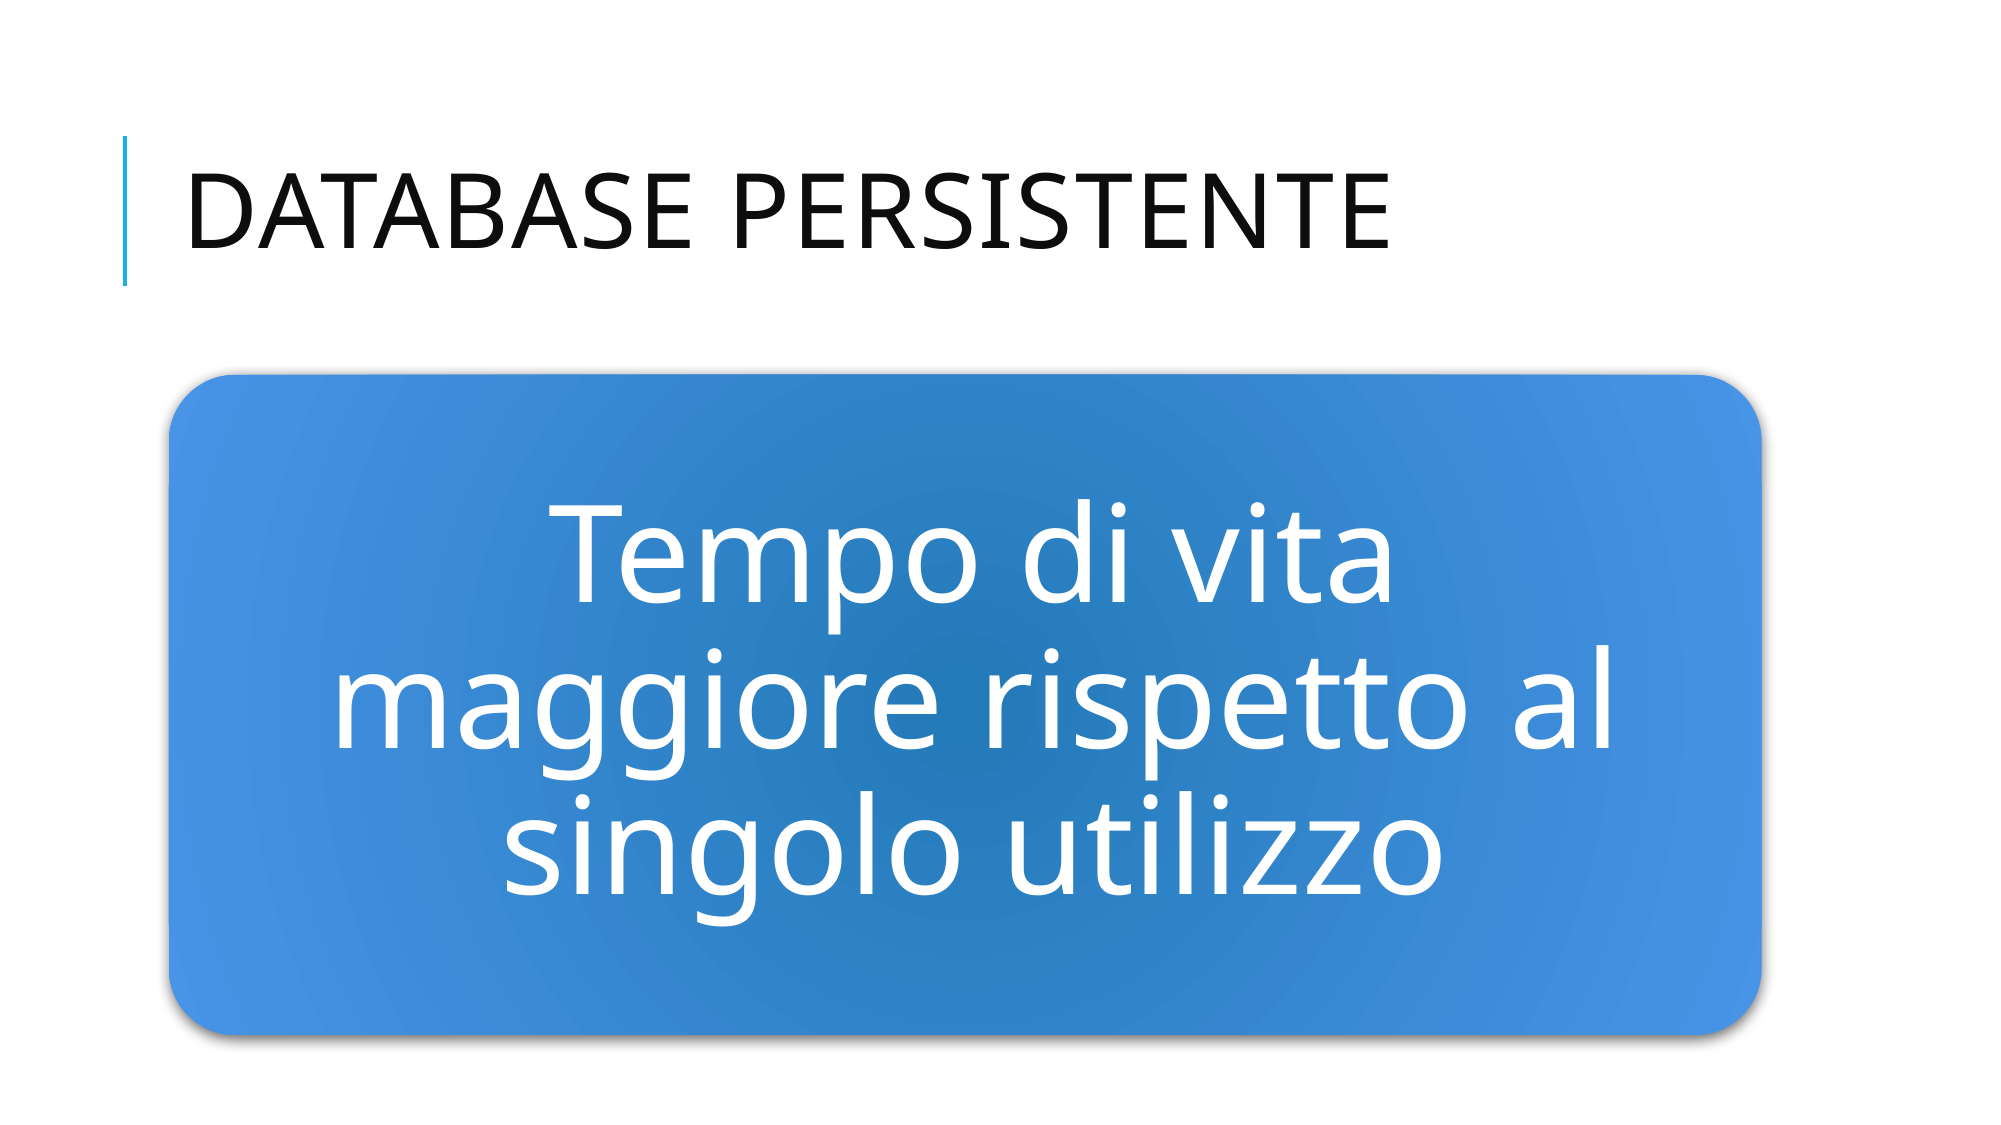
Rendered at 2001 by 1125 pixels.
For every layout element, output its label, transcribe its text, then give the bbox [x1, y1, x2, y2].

title Database persistente [168, 96, 1763, 342]
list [167, 374, 1763, 1036]
